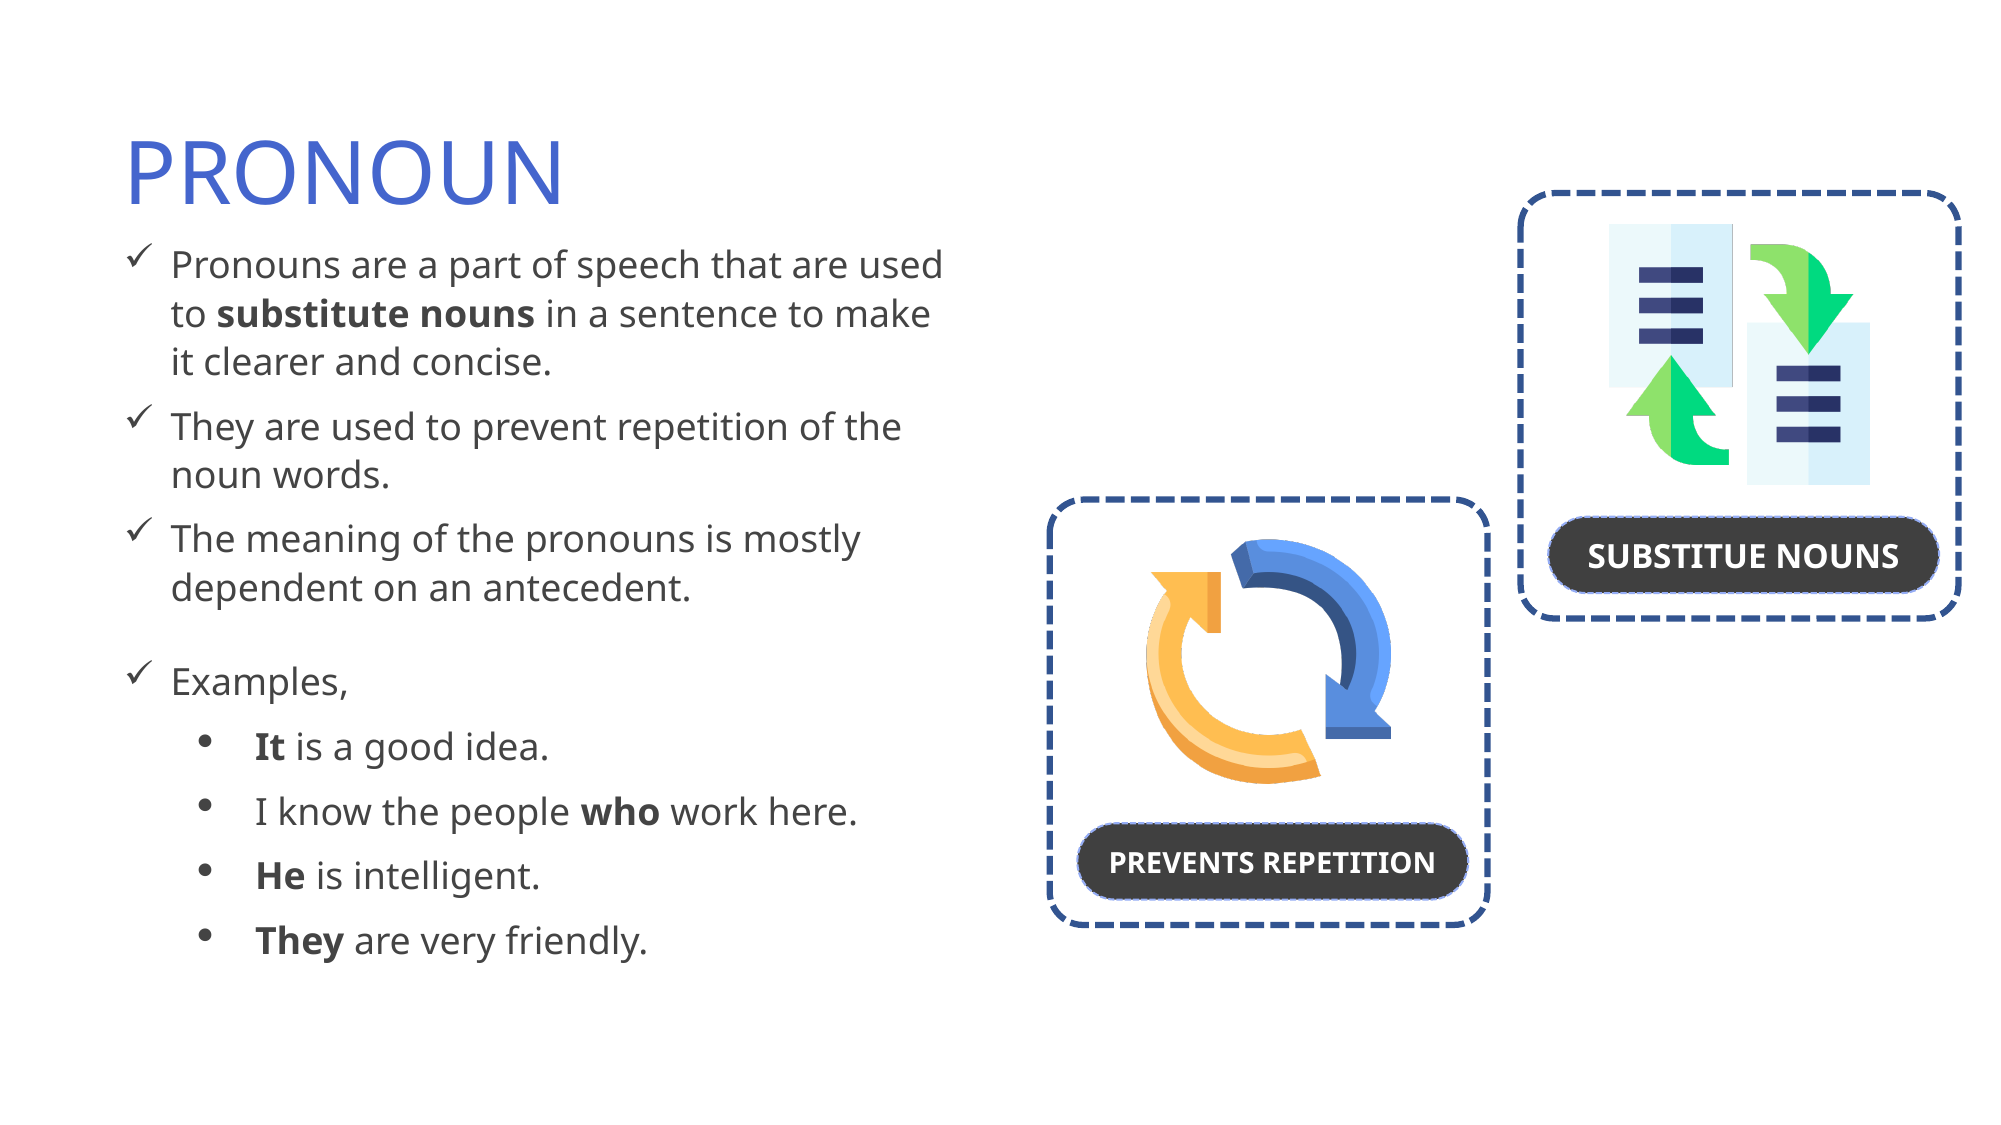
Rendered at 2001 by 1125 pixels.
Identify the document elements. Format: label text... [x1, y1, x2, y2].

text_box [1049, 499, 1488, 925]
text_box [1520, 193, 1959, 619]
text_box Examples, It is a good idea. I know the people who work here. He is intelligent. They are very friendly. [109, 647, 969, 1035]
title PRONOUN [109, 120, 1109, 231]
text_box Pronouns are a part of speech that are used to substitute nouns in a sentence to make it clearer and concise. They are used to prevent repetition of the noun words. The meaning of the pronouns is mostly dependent on an antecedent. [109, 230, 969, 616]
